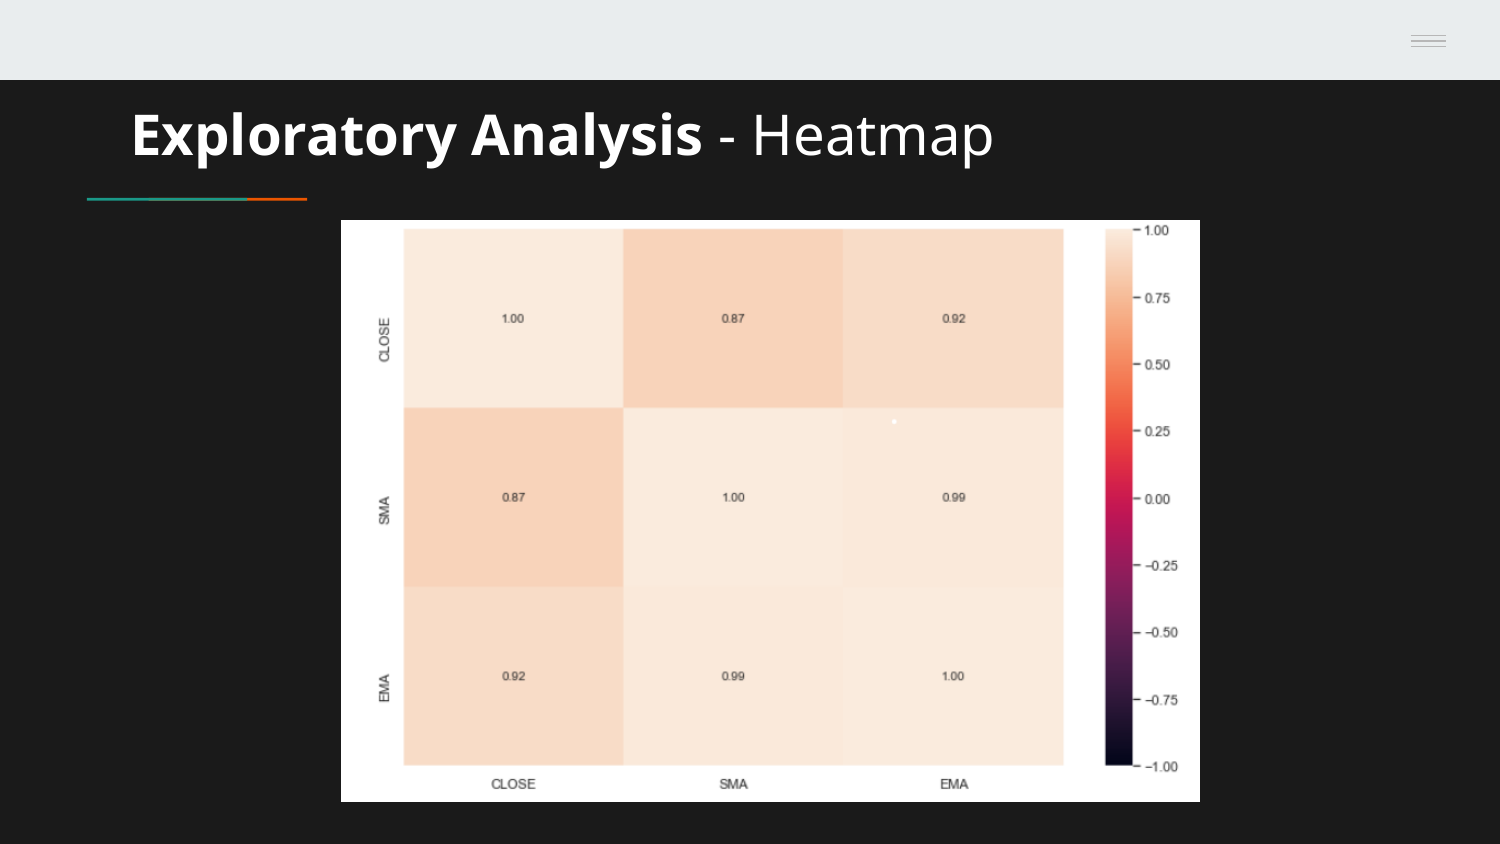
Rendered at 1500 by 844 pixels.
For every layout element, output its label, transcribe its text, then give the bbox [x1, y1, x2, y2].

title Exploratory Analysis - Heatmap [115, 84, 1426, 199]
picture [341, 220, 1200, 802]
